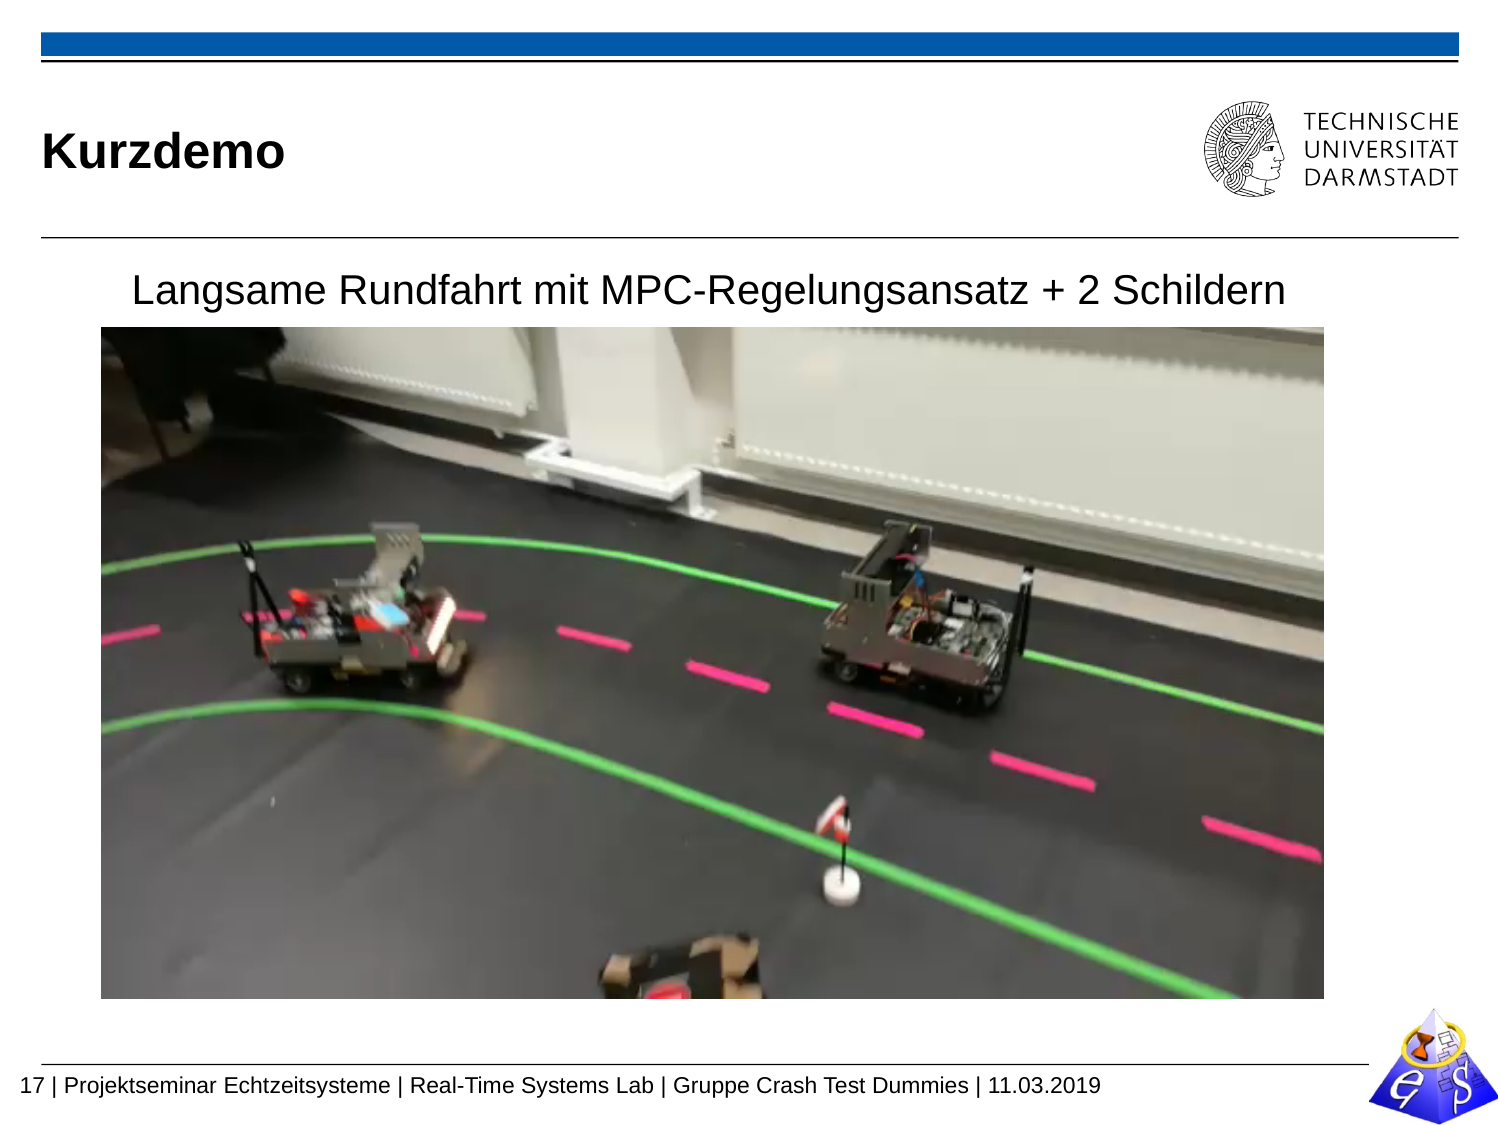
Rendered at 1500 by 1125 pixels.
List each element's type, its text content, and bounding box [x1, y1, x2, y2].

list Langsame Rundfahrt mit MPC-Regelungsansatz + 2 Schildern [131, 255, 1500, 1059]
picture [1369, 1059, 1498, 1125]
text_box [100, 326, 1325, 1000]
picture [1175, 84, 1483, 214]
title Kurzdemo [41, 80, 1170, 218]
